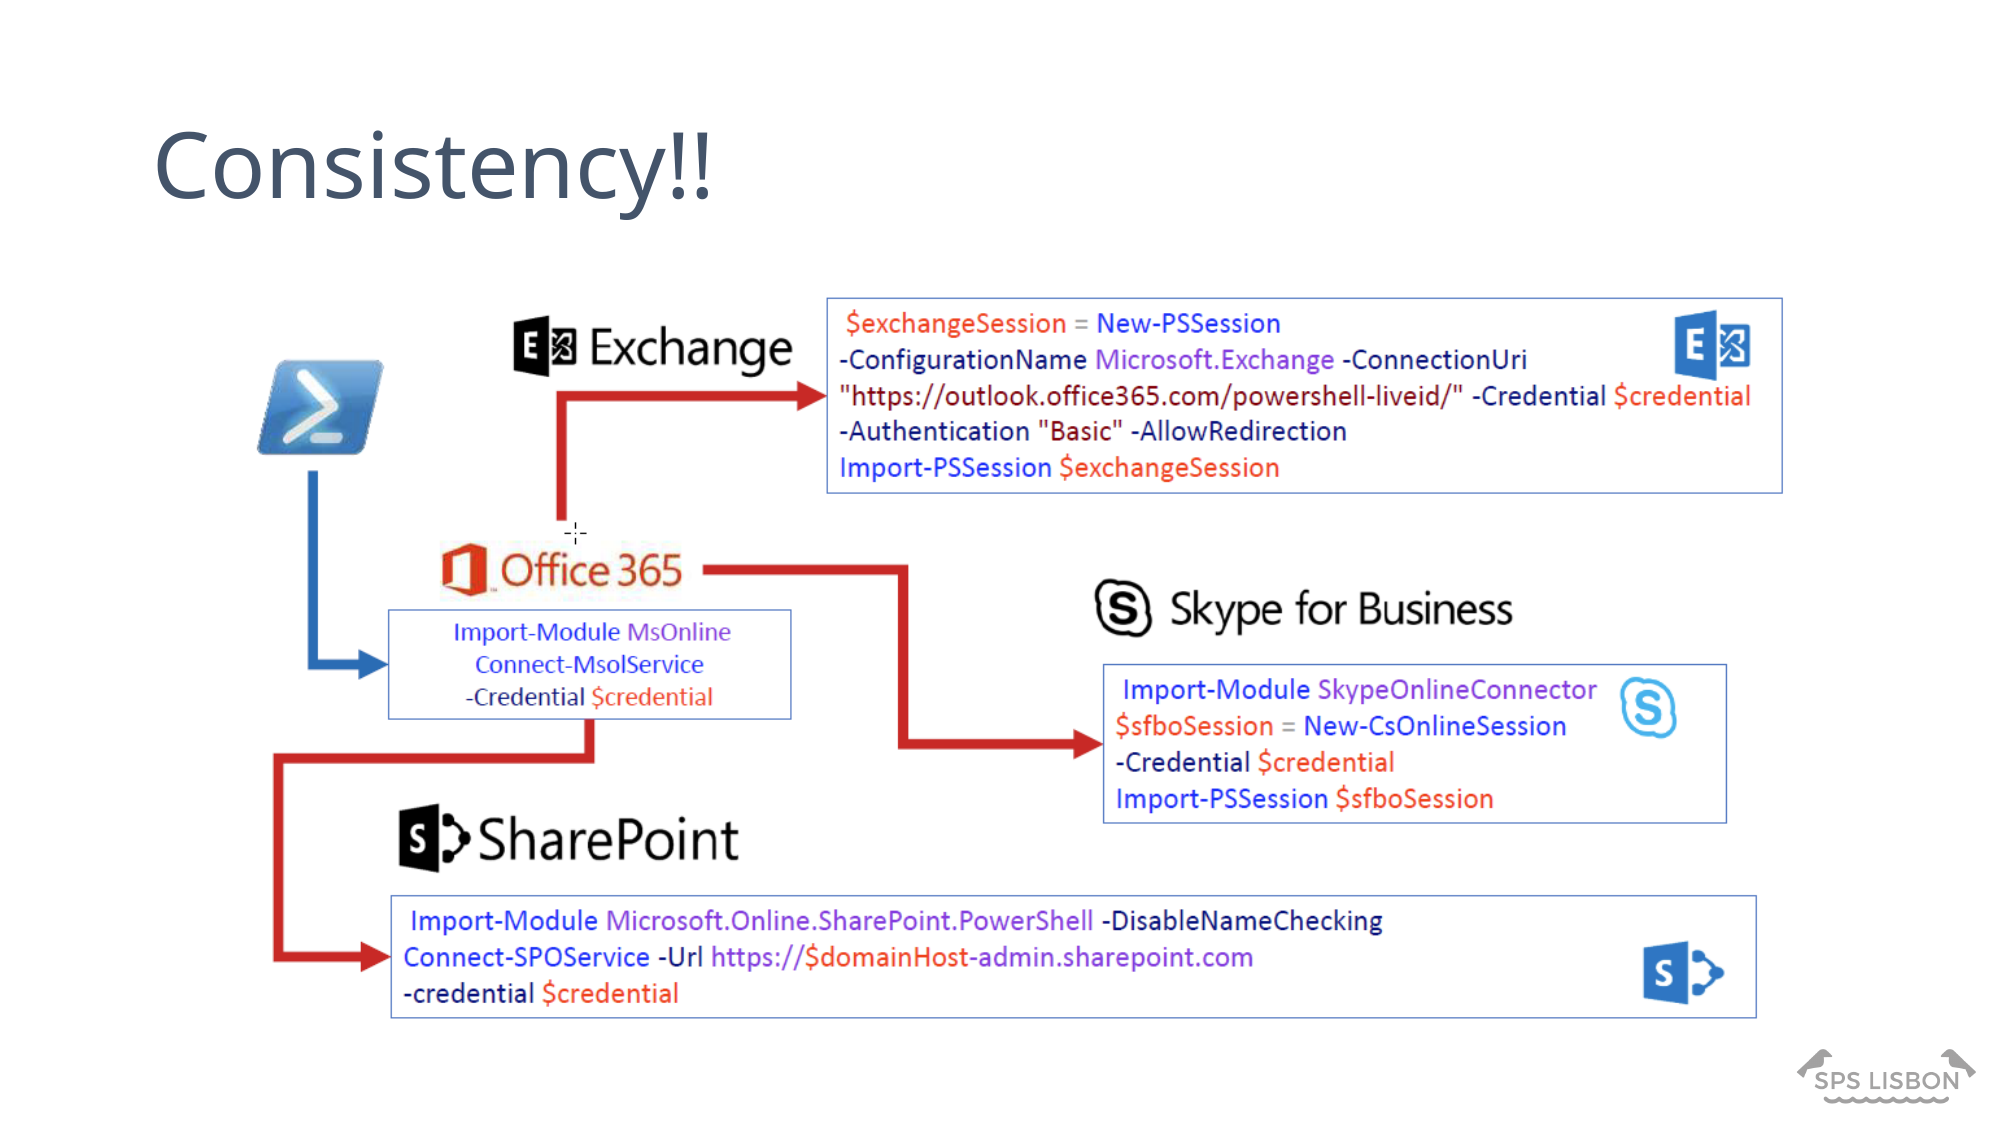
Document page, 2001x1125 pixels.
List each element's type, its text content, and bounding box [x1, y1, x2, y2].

picture [213, 277, 1796, 1029]
title Consistency!! [137, 59, 1863, 278]
